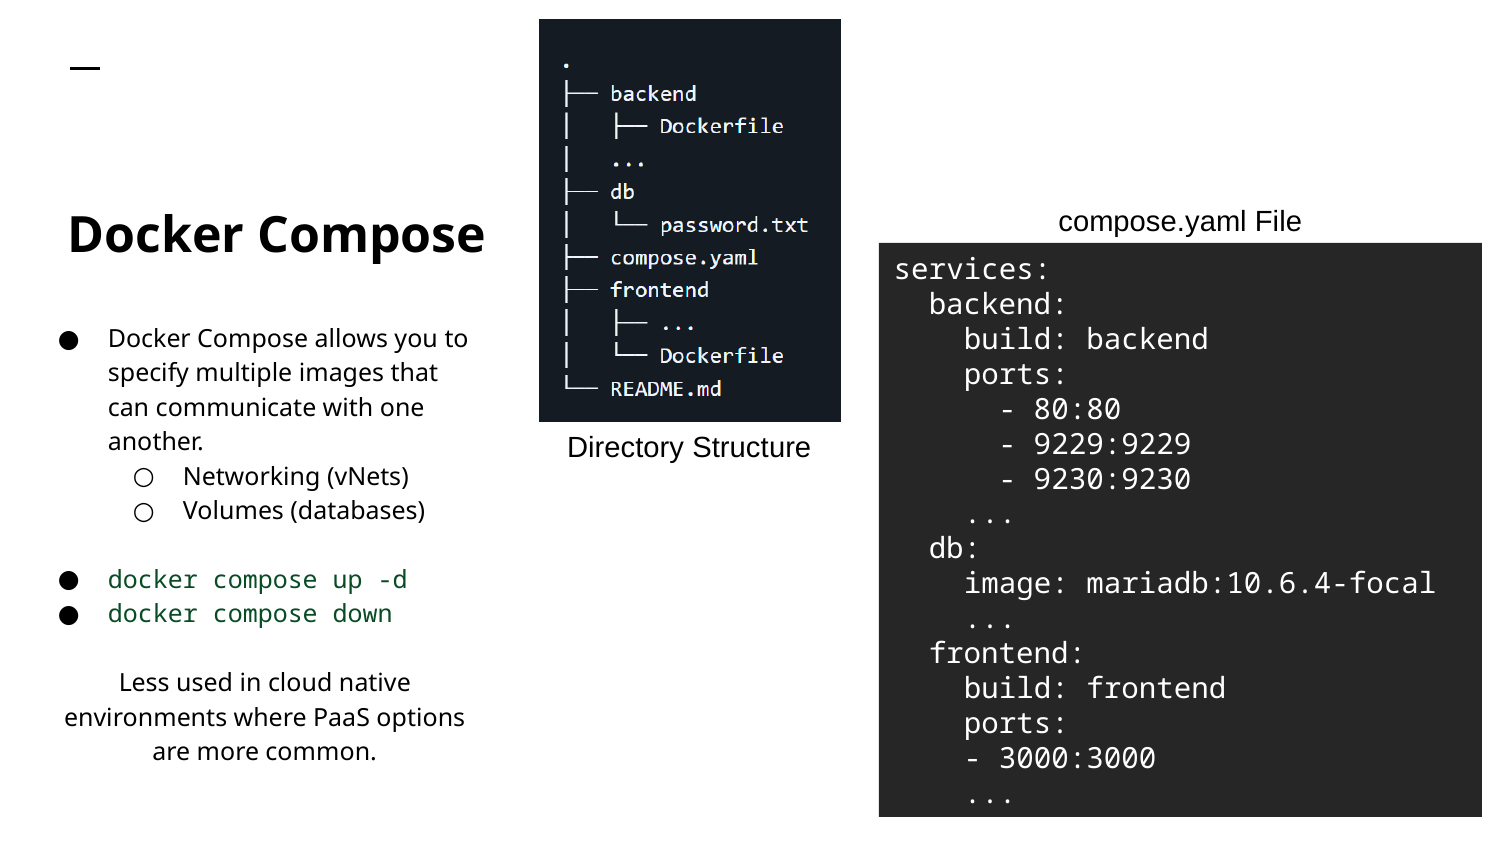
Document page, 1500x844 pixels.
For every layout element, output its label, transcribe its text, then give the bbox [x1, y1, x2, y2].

list Docker Compose allows you to specify multiple images that can communicate with one another. Networking (vNets) Volumes (databases) docker compose up -d docker compose down Less used in cloud native environments where PaaS options are more common. [17, 302, 488, 764]
title Docker Compose [52, 153, 514, 278]
text_box services: backend: build: backend ports: - 80:80 - 9229:9229 - 9230:9230 ... db: image: mariadb:10.6.4-focal ... frontend: build: frontend ports: - 3000:3000 ... [878, 242, 1482, 817]
text_box compose.yaml File [1043, 194, 1318, 245]
text_box Directory Structure [552, 430, 827, 471]
picture [538, 19, 841, 423]
